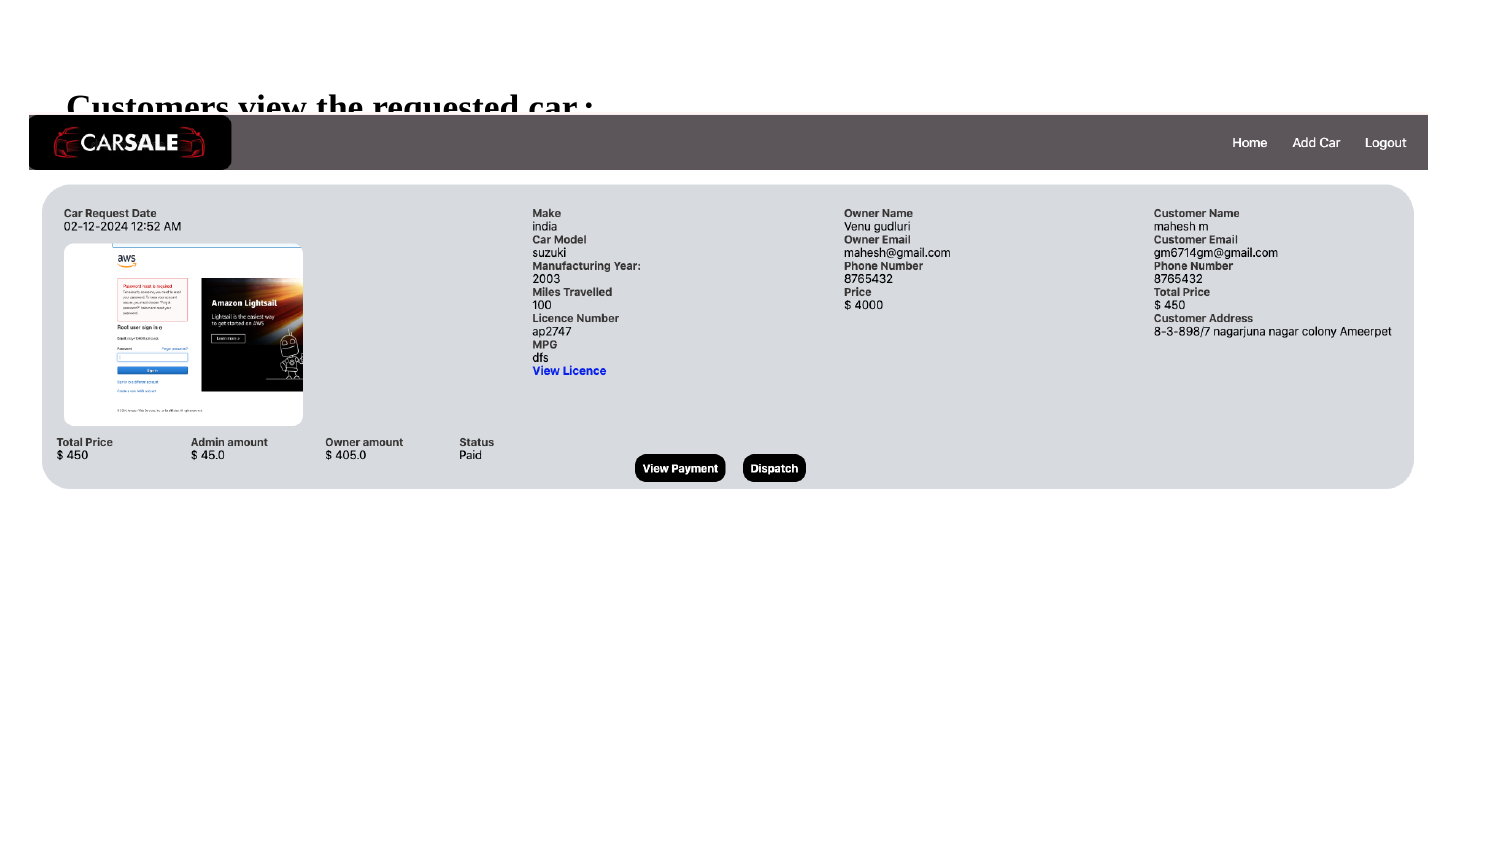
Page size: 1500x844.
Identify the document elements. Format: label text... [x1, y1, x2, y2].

title Customers view the requested car.: [51, 48, 1449, 180]
picture [29, 112, 1428, 839]
